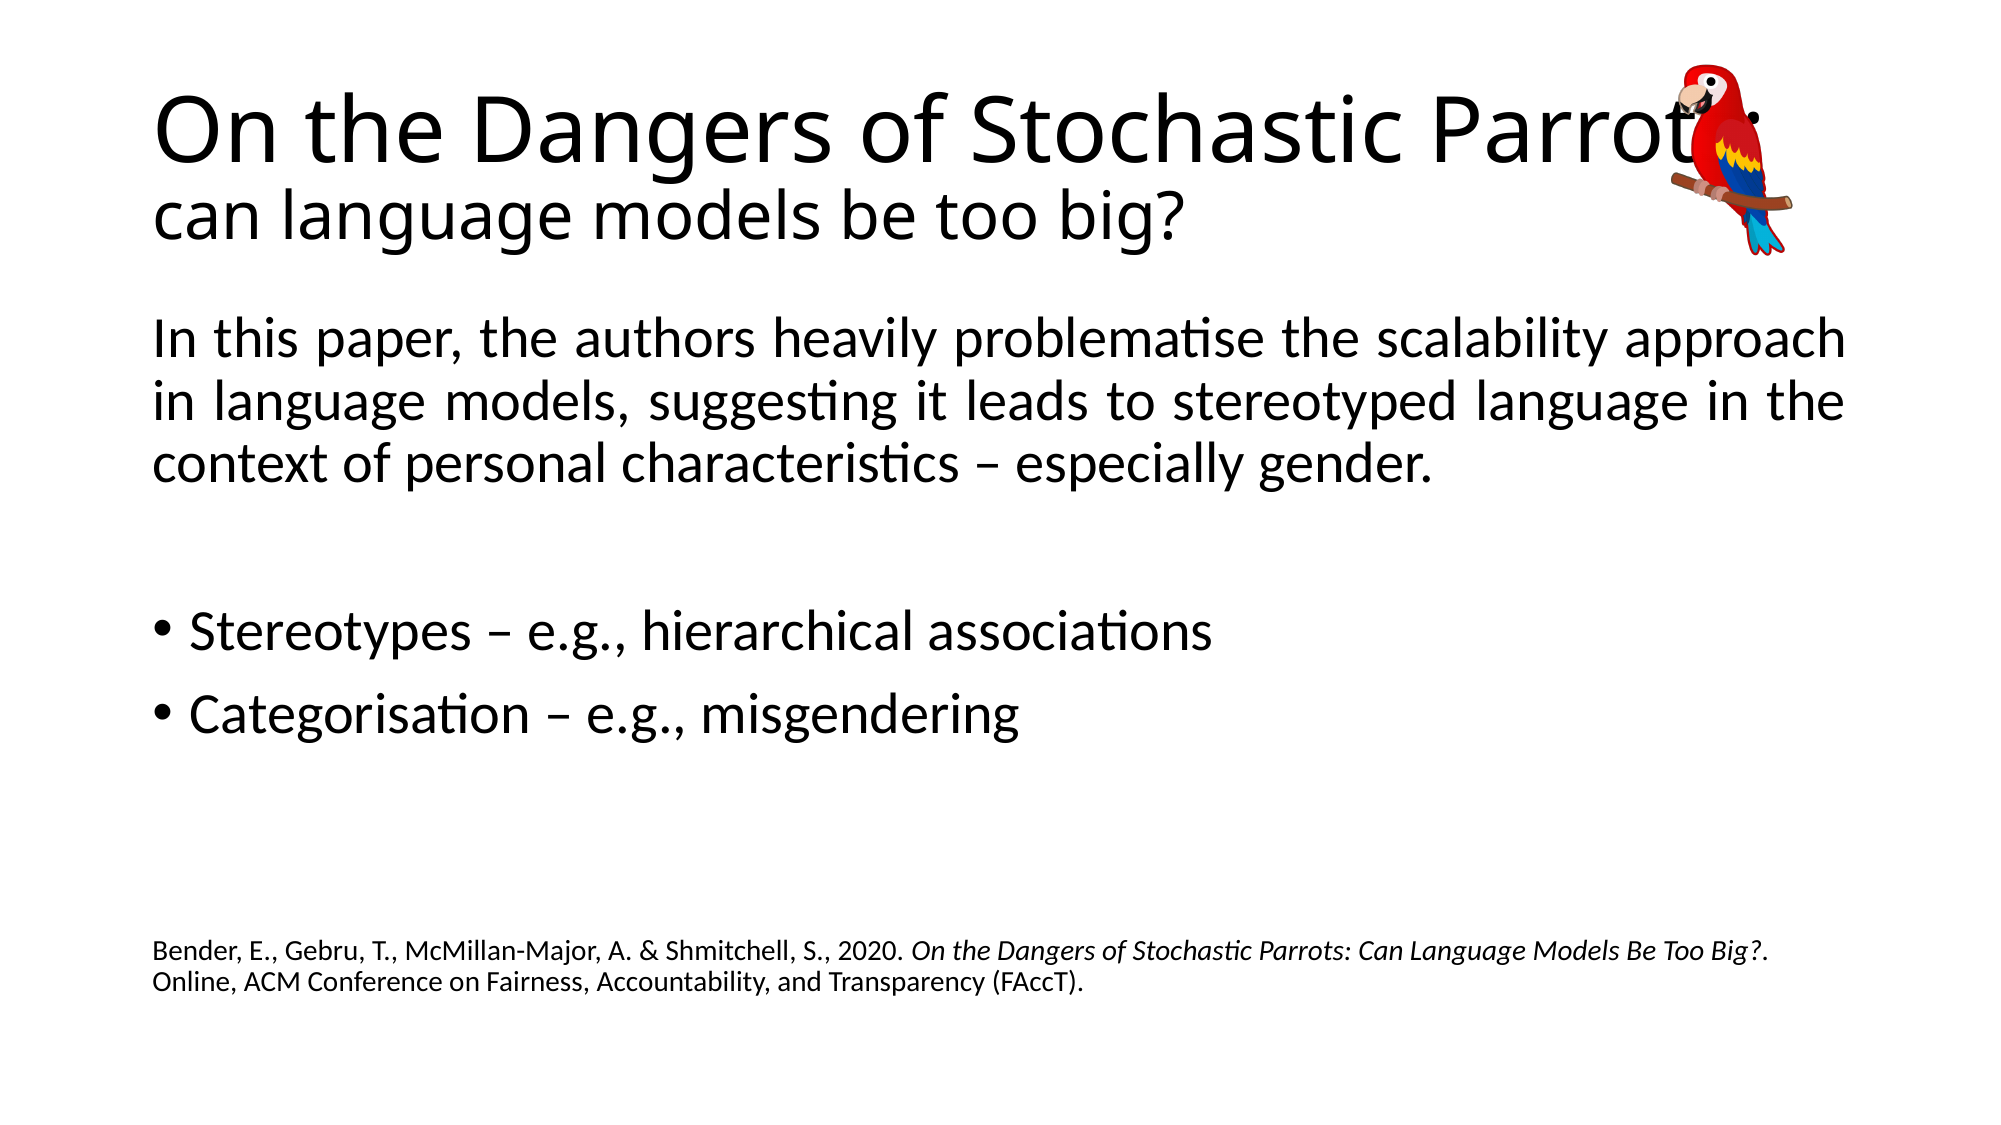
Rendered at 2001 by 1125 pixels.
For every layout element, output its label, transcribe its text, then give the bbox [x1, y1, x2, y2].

picture [1631, 59, 1832, 261]
title On the Dangers of Stochastic Parrots: can language models be too big? [137, 59, 1863, 278]
list In this paper, the authors heavily problematise the scalability approach in language models, suggesting it leads to stereotyped language in the context of personal characteristics – especially gender. Stereotypes – e.g., hierarchical associations Categorisation – e.g., misgendering Bender, E., Gebru, T., McMillan-Major, A. & Shmitchell, S., 2020. On the Dangers of Stochastic Parrots: Can Language Models Be Too Big?. Online, ACM Conference on Fairness, Accountability, and Transparency (FAccT). [137, 299, 1863, 1014]
